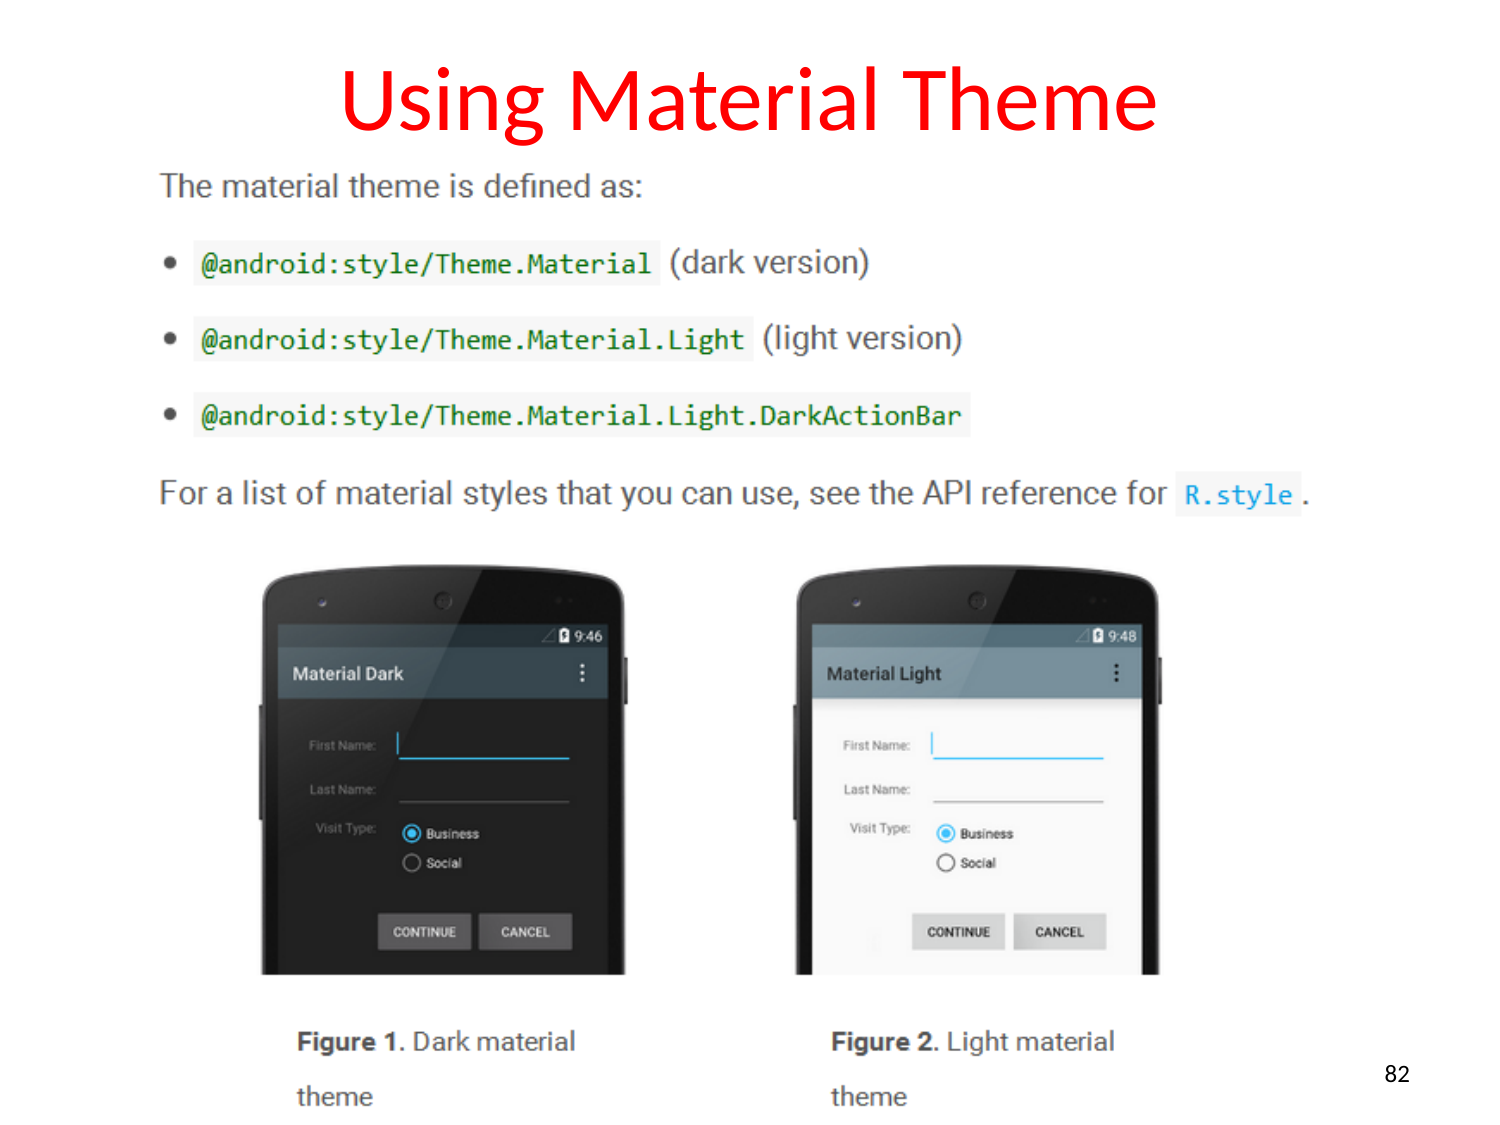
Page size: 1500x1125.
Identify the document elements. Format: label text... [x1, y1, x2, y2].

slide_number 82 [1341, 1042, 1425, 1103]
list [137, 165, 1338, 1120]
title Using Material Theme [75, 0, 1425, 188]
